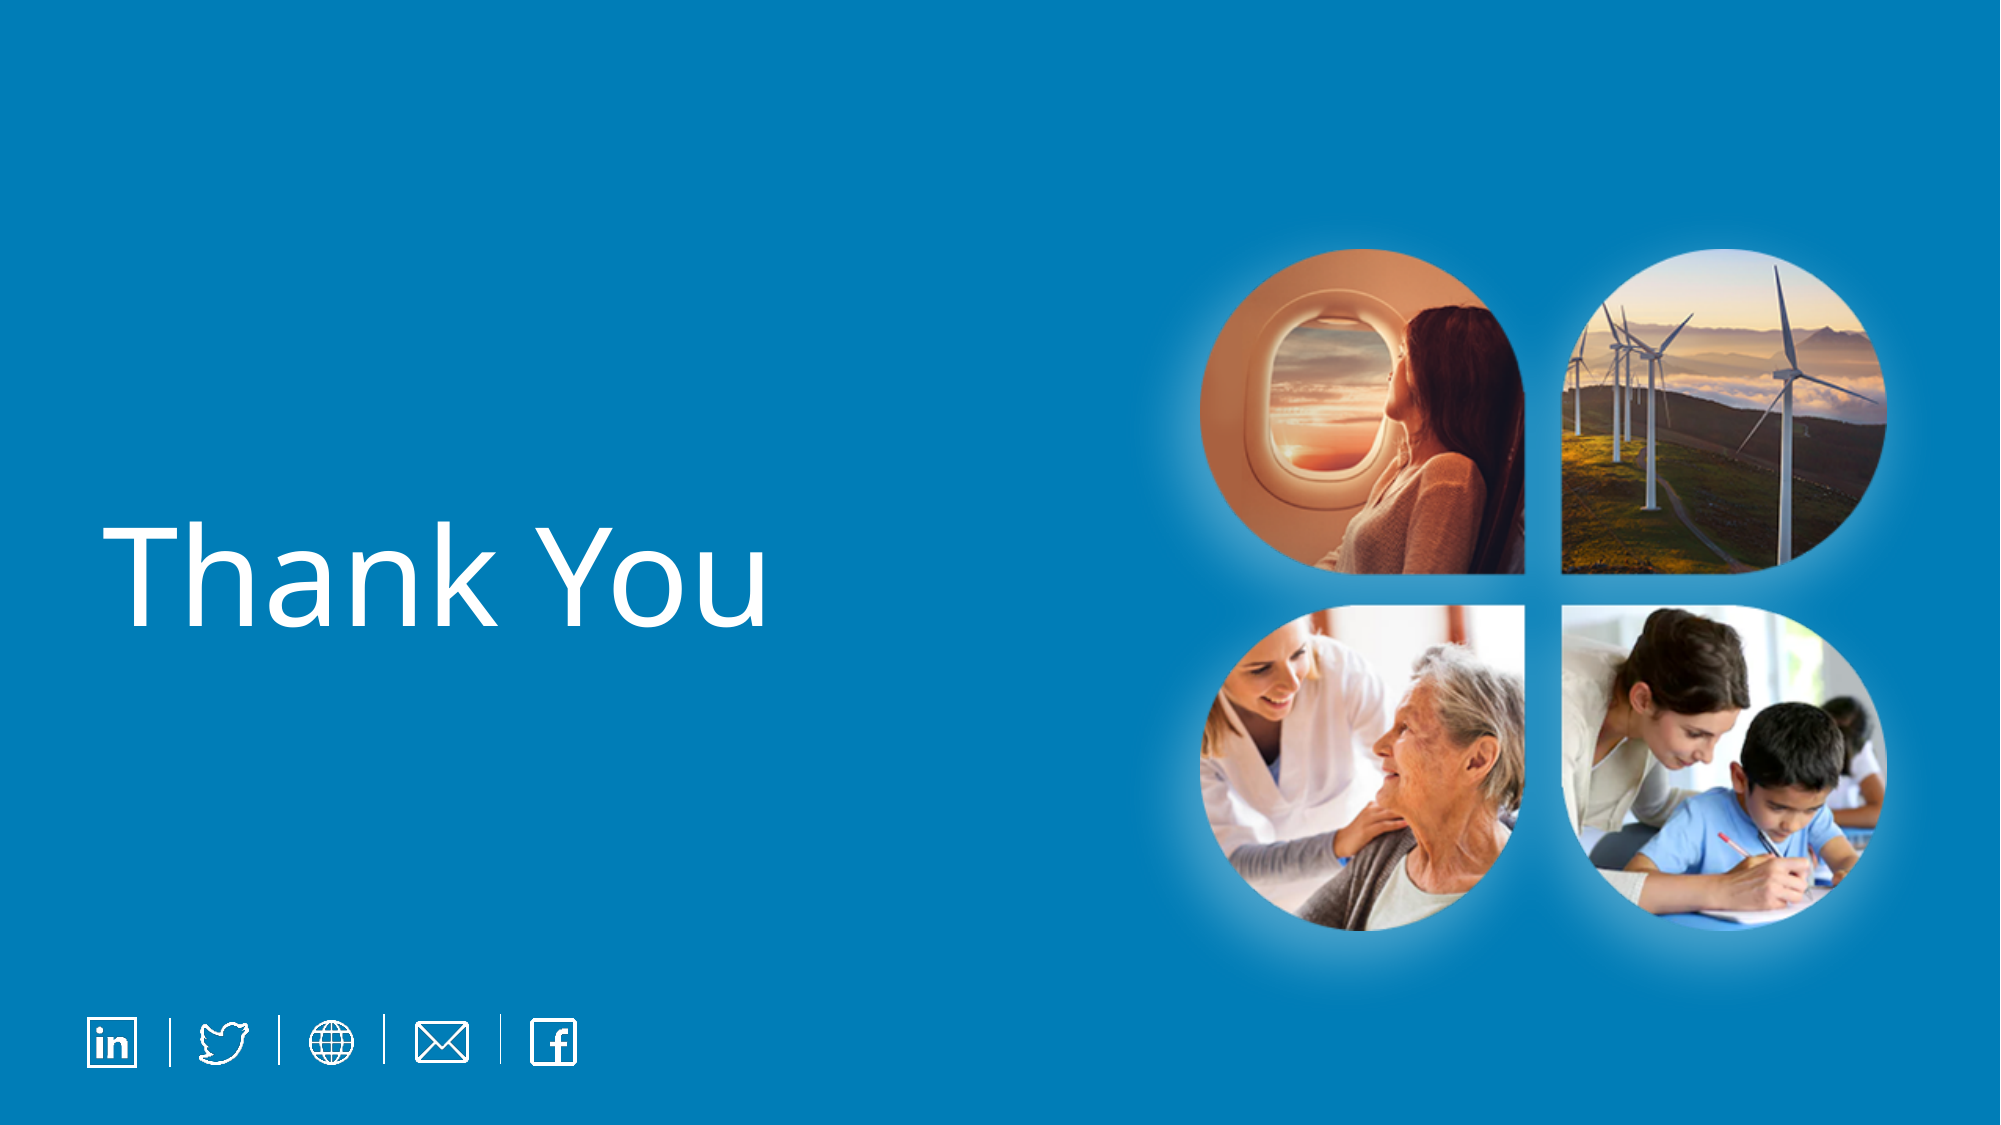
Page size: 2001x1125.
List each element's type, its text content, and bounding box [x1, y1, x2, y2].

list Thank You [87, 481, 1188, 644]
picture [1200, 249, 1887, 931]
